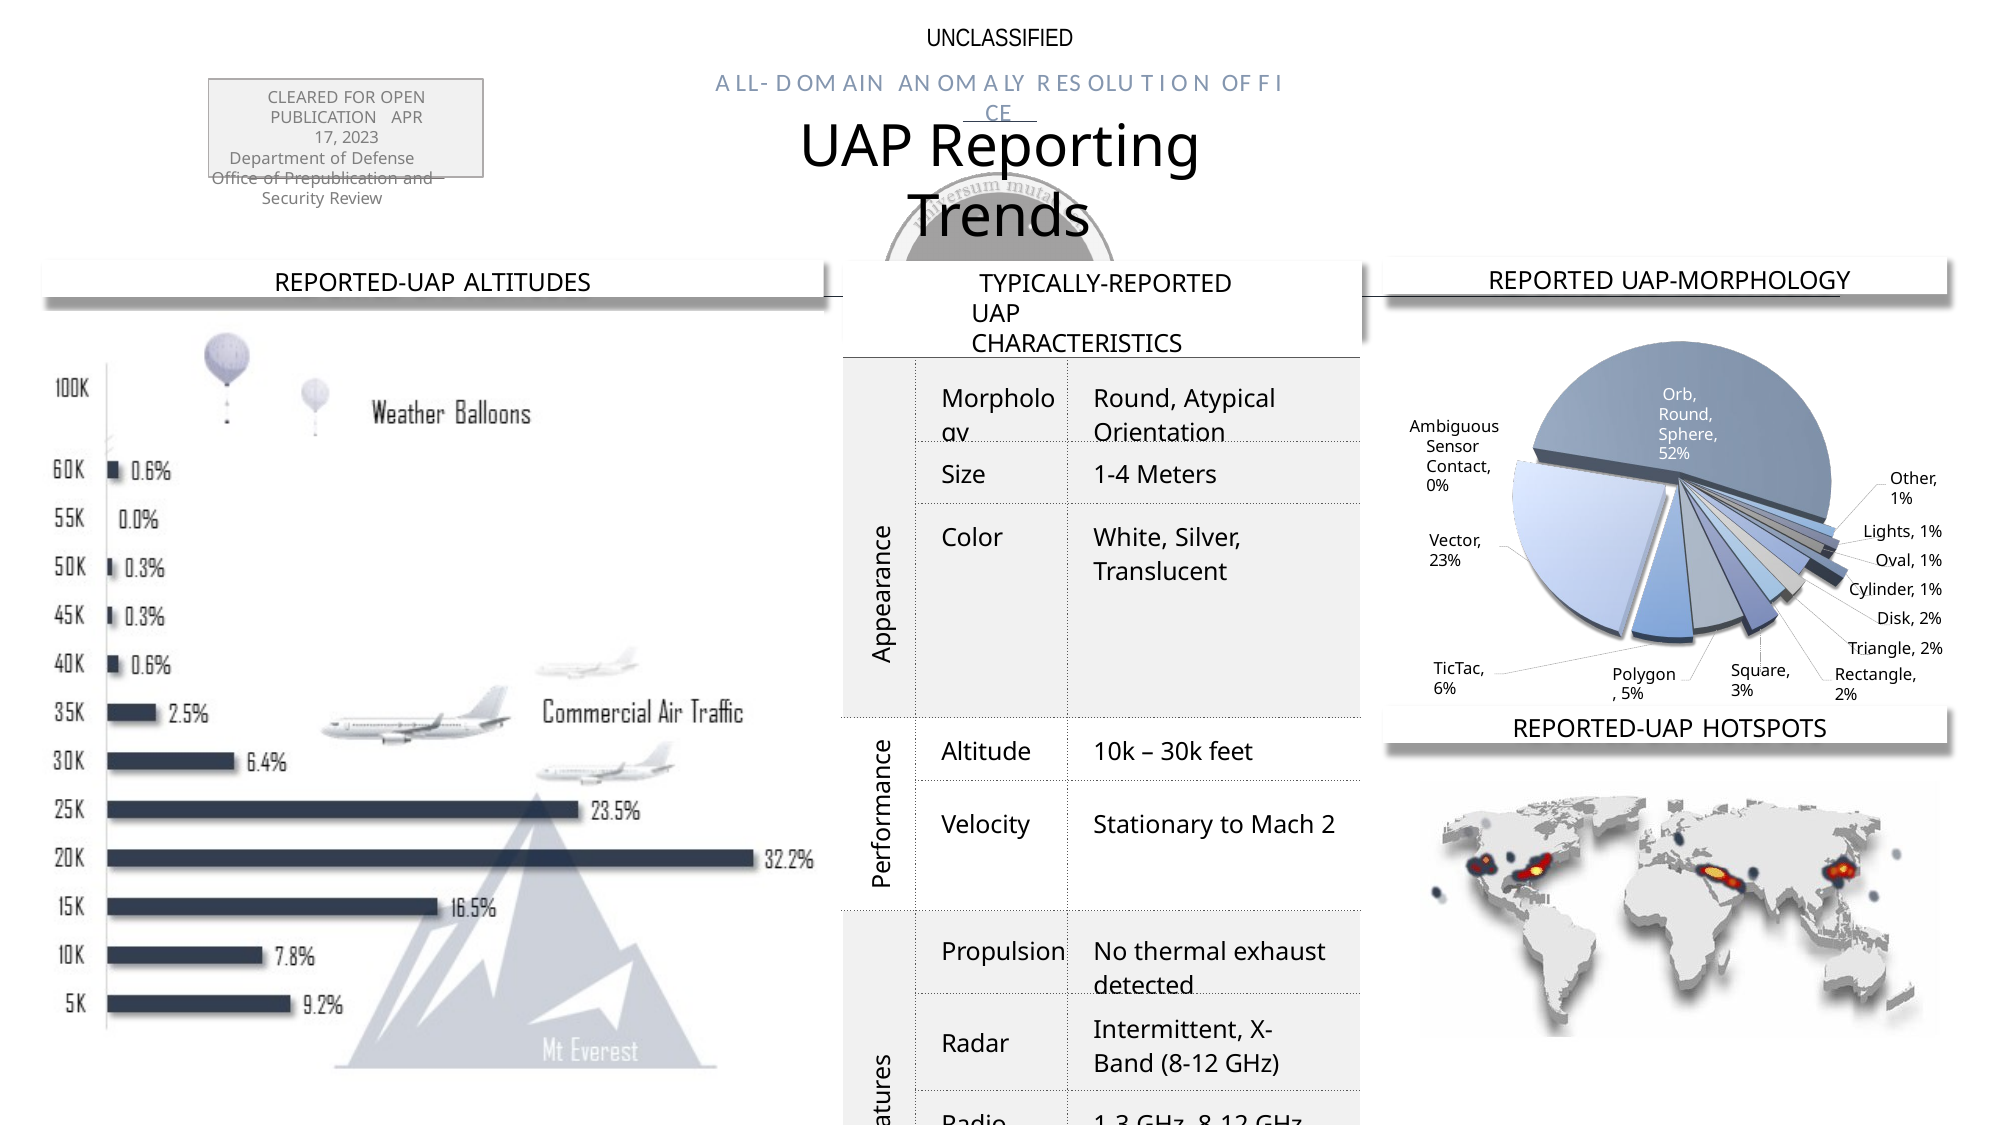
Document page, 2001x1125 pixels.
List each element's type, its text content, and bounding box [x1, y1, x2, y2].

text_box UAP Reporting Trends 1996-2023 [711, 99, 1289, 256]
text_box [1412, 312, 1944, 689]
table_cell Radar [916, 1083, 1068, 1090]
table_cell Signatures [843, 1083, 916, 1125]
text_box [207, 78, 485, 179]
table_cell Intermittent, X-Band (8-12 GHz) [1068, 1083, 1360, 1090]
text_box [37, 255, 838, 326]
text_box Lights, 1% Oval, 1% Cylinder, 1% Disk, 2% Triangle, 2% Rectangle, 2% [1832, 510, 1945, 701]
text_box UNCLASSIFIED A LL- D OM AIN AN OM A LY R ES OLU T I O N OF F I CE [713, 4, 1284, 99]
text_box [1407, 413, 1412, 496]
text_box TicTac, 6% [1431, 689, 1494, 698]
text_box CLEARED FOR OPEN PUBLICATION APR 17, 2023 Department of Defense Office of Prepublication and Security Review [209, 179, 483, 208]
table_cell Radio [916, 1090, 1068, 1125]
table_cell 1-3 GHz, 8-12 GHz [1068, 1090, 1360, 1125]
text_box Square, 3% [1728, 689, 1796, 700]
text_box Polygon, 5% [1610, 689, 1681, 701]
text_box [1378, 701, 1961, 772]
picture [1420, 781, 1940, 1042]
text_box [42, 256, 1376, 1083]
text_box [1378, 252, 1961, 324]
